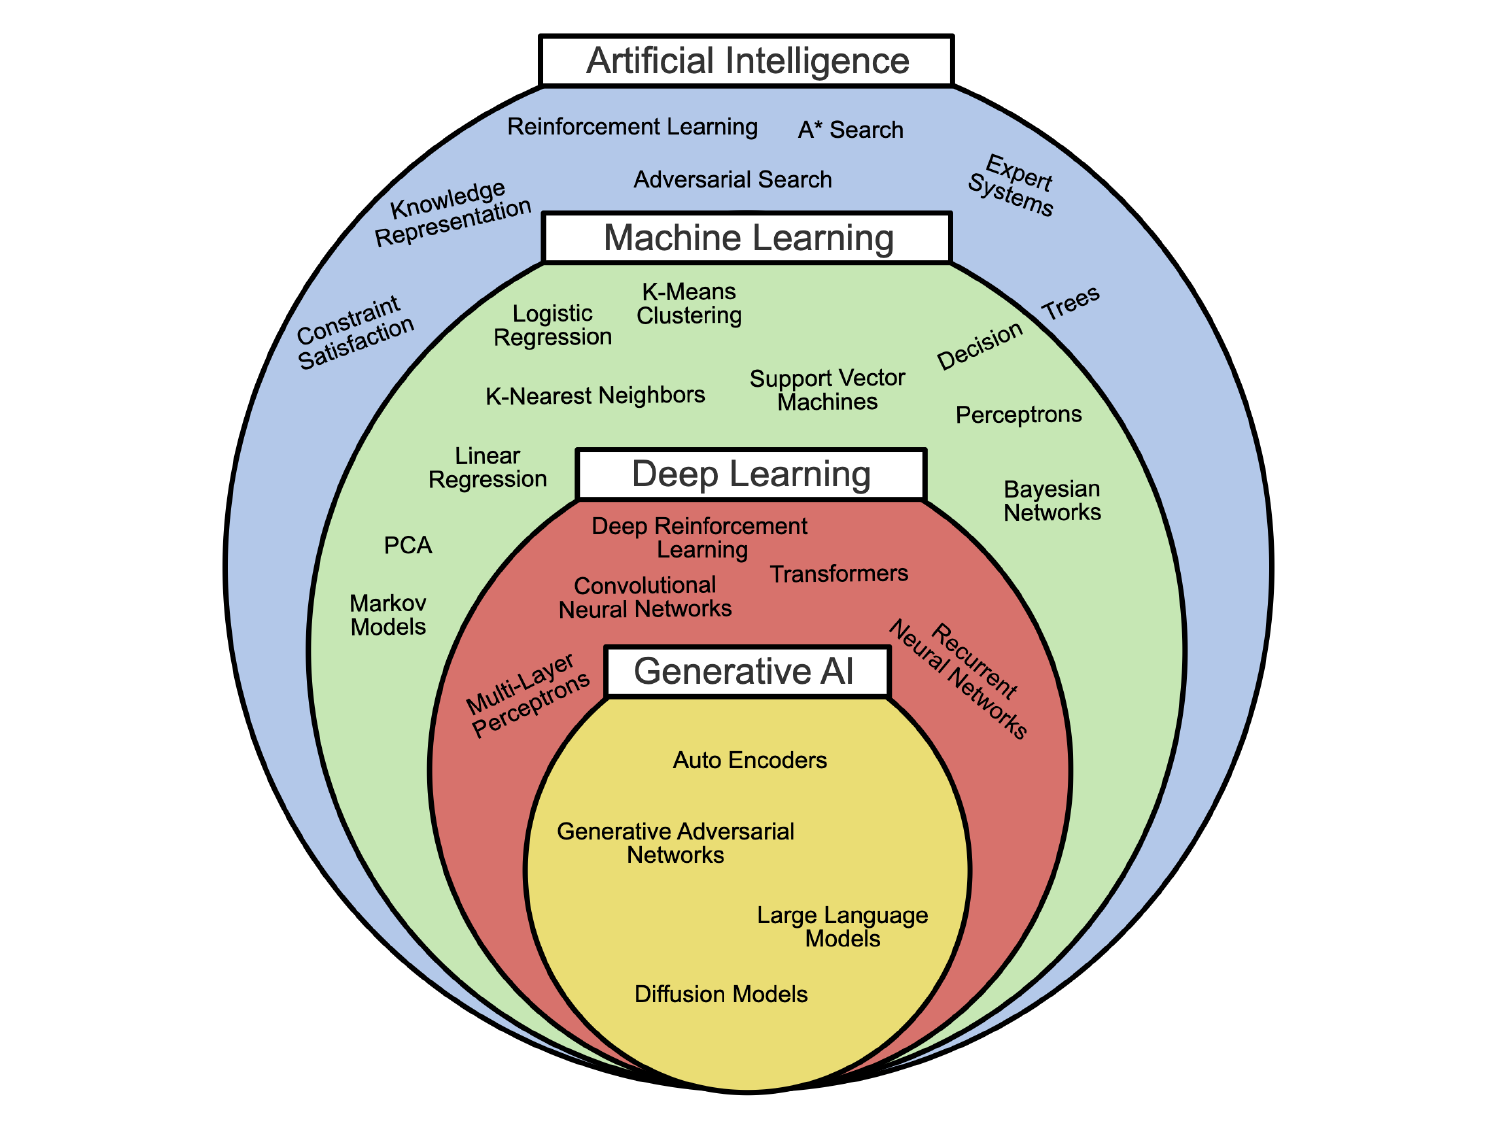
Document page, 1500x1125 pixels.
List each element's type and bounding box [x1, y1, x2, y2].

picture [215, 24, 1285, 1101]
